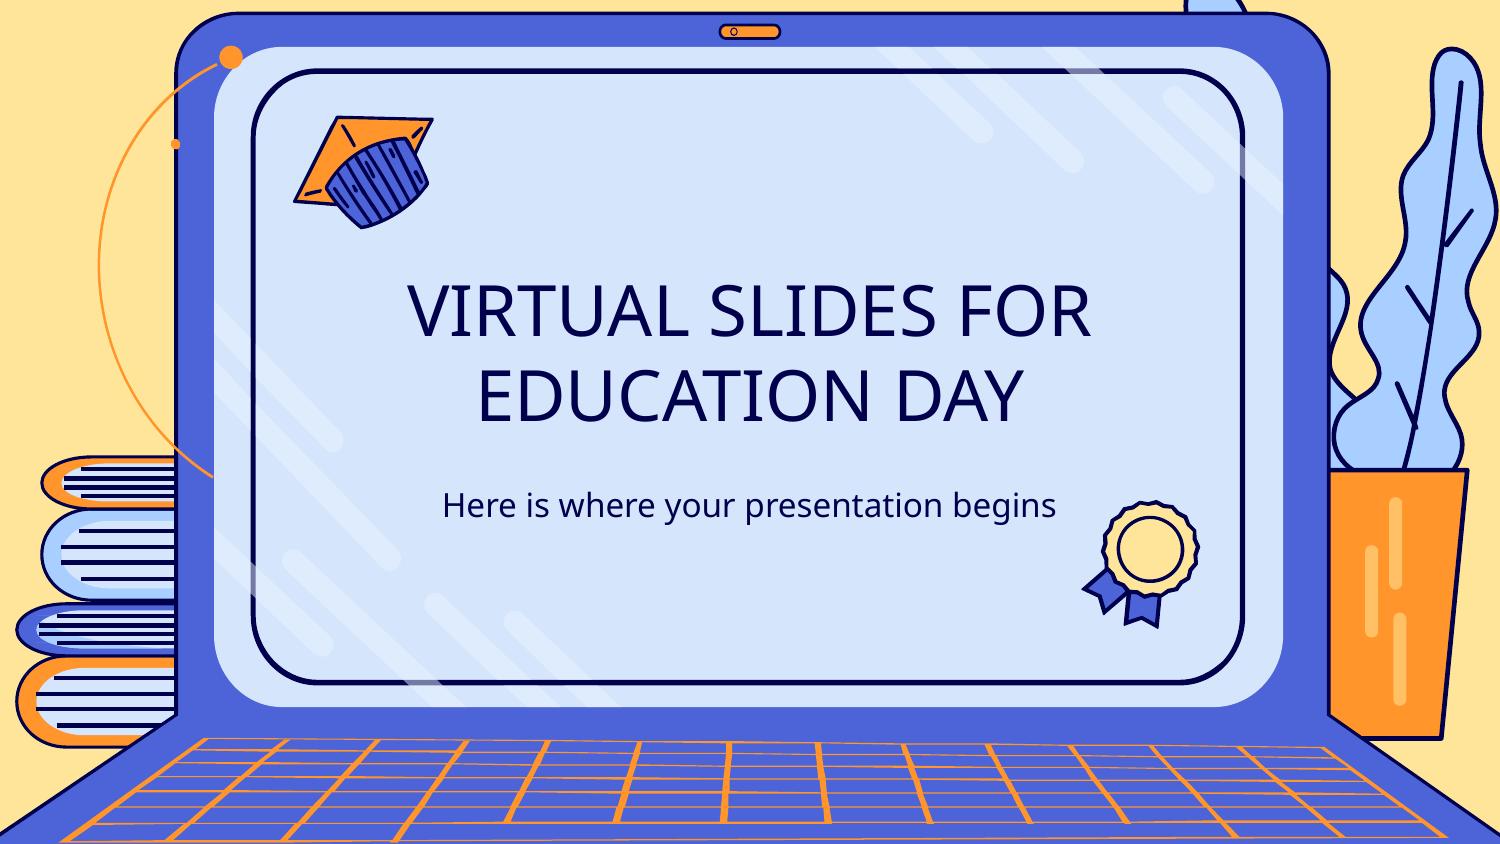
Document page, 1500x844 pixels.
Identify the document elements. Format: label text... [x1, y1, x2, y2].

subtitle Here is where your presentation begins [369, 469, 1131, 600]
title VIRTUAL SLIDES FOR EDUCATION DAY [311, 226, 1189, 452]
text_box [292, 115, 435, 230]
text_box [1095, 498, 1192, 628]
